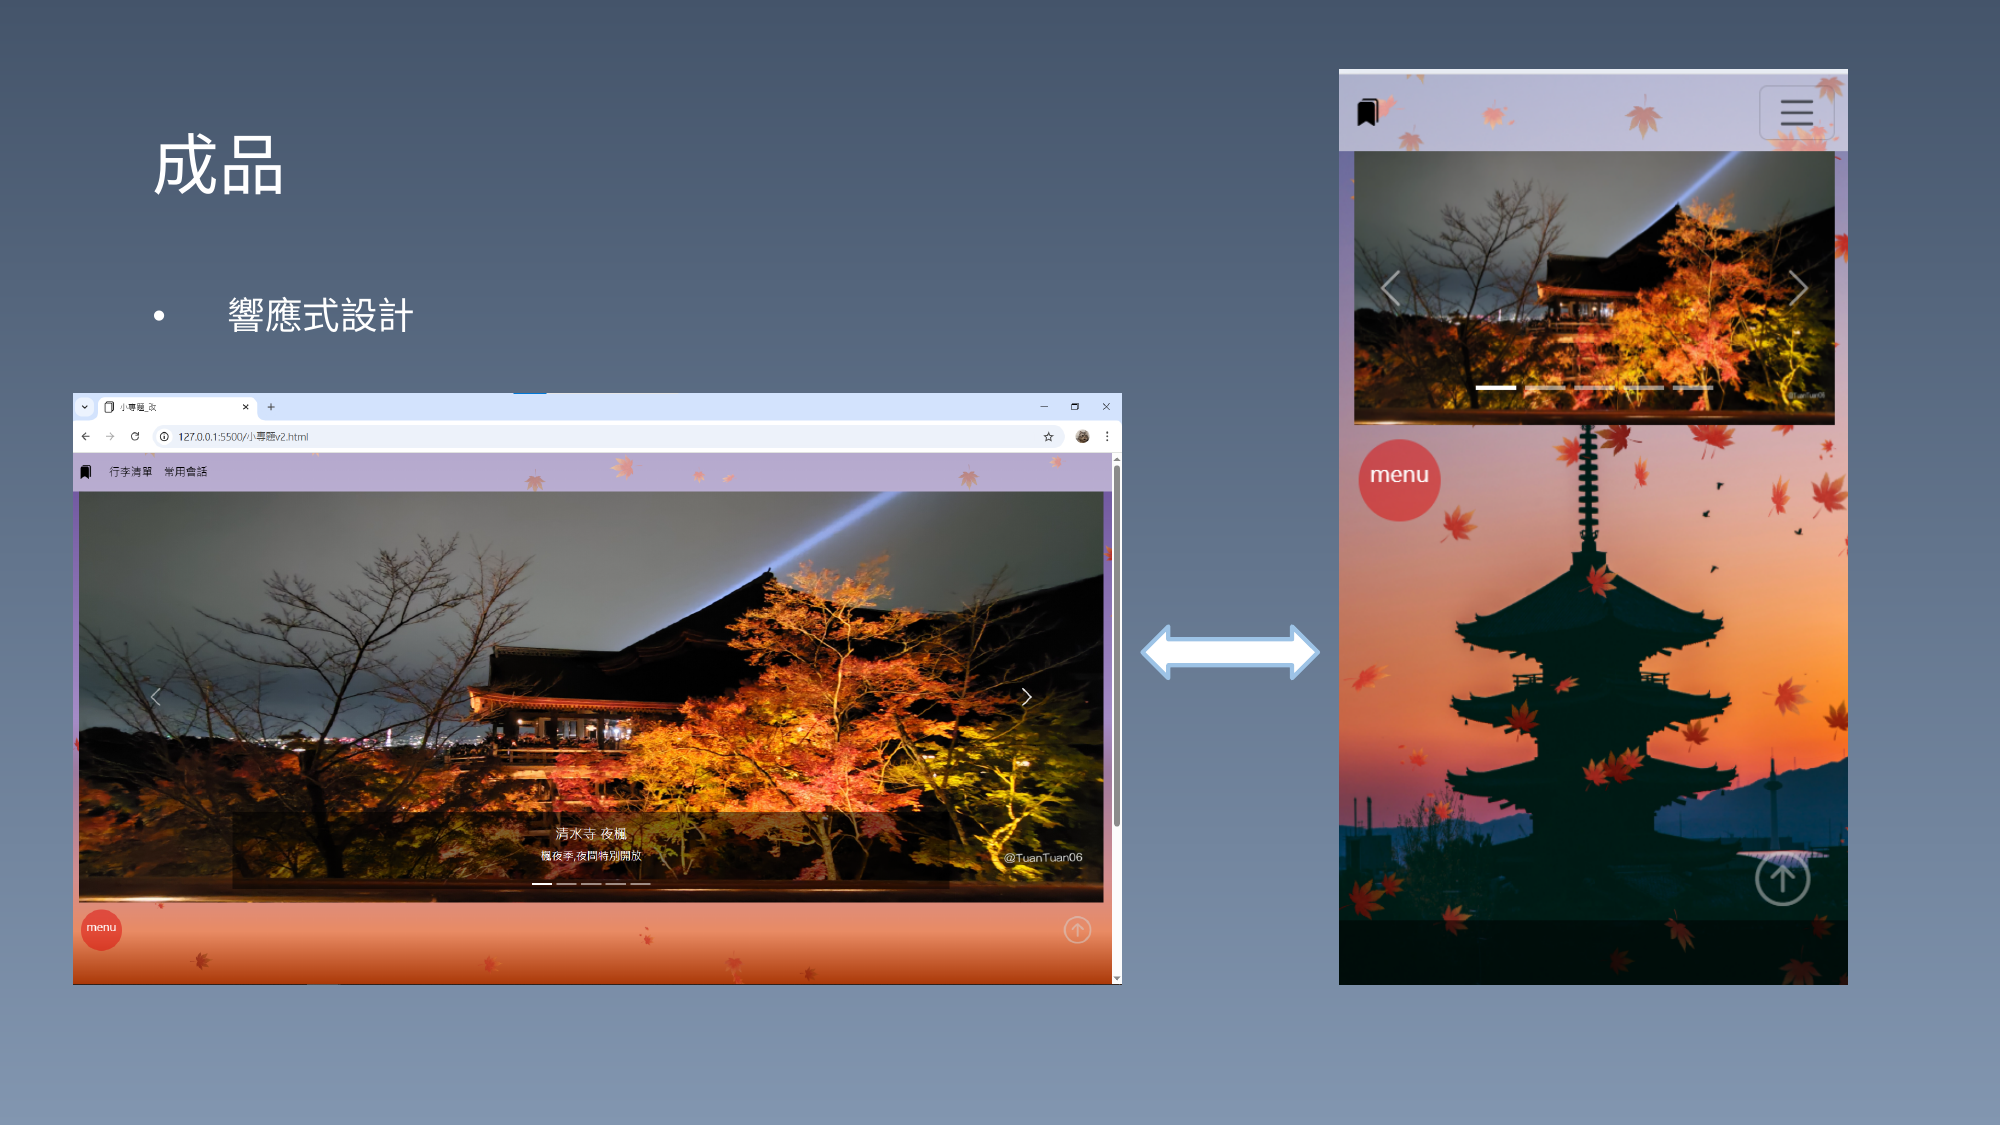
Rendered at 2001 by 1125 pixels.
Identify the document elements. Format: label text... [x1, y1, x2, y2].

title 成品 [137, 82, 783, 212]
picture [1339, 69, 1849, 985]
picture [1339, 846, 1345, 855]
picture [73, 393, 1122, 985]
list 響應式設計 [137, 290, 783, 392]
text_box [1140, 624, 1321, 681]
